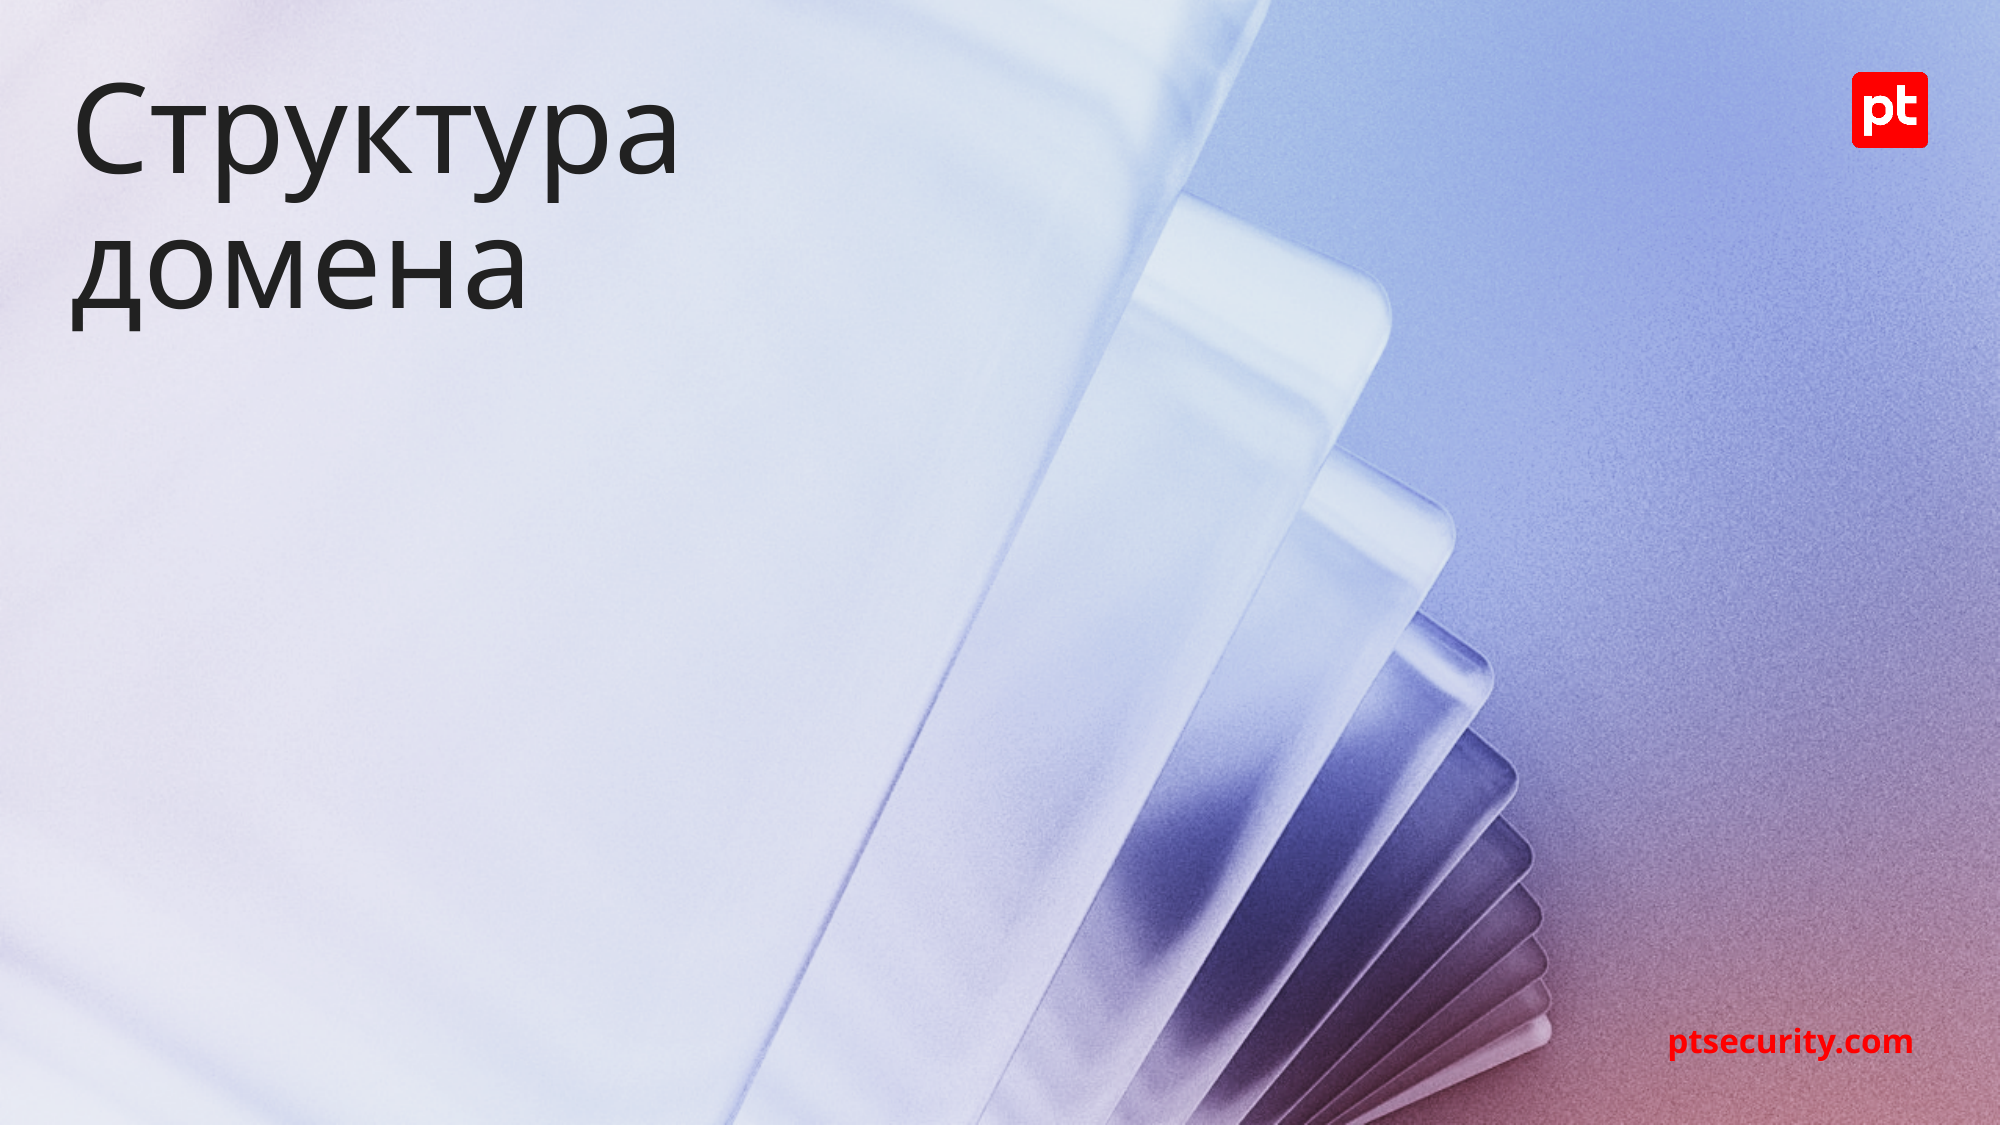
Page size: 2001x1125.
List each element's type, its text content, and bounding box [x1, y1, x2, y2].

title Структура домена [55, 57, 952, 976]
picture [0, 0, 2000, 1125]
